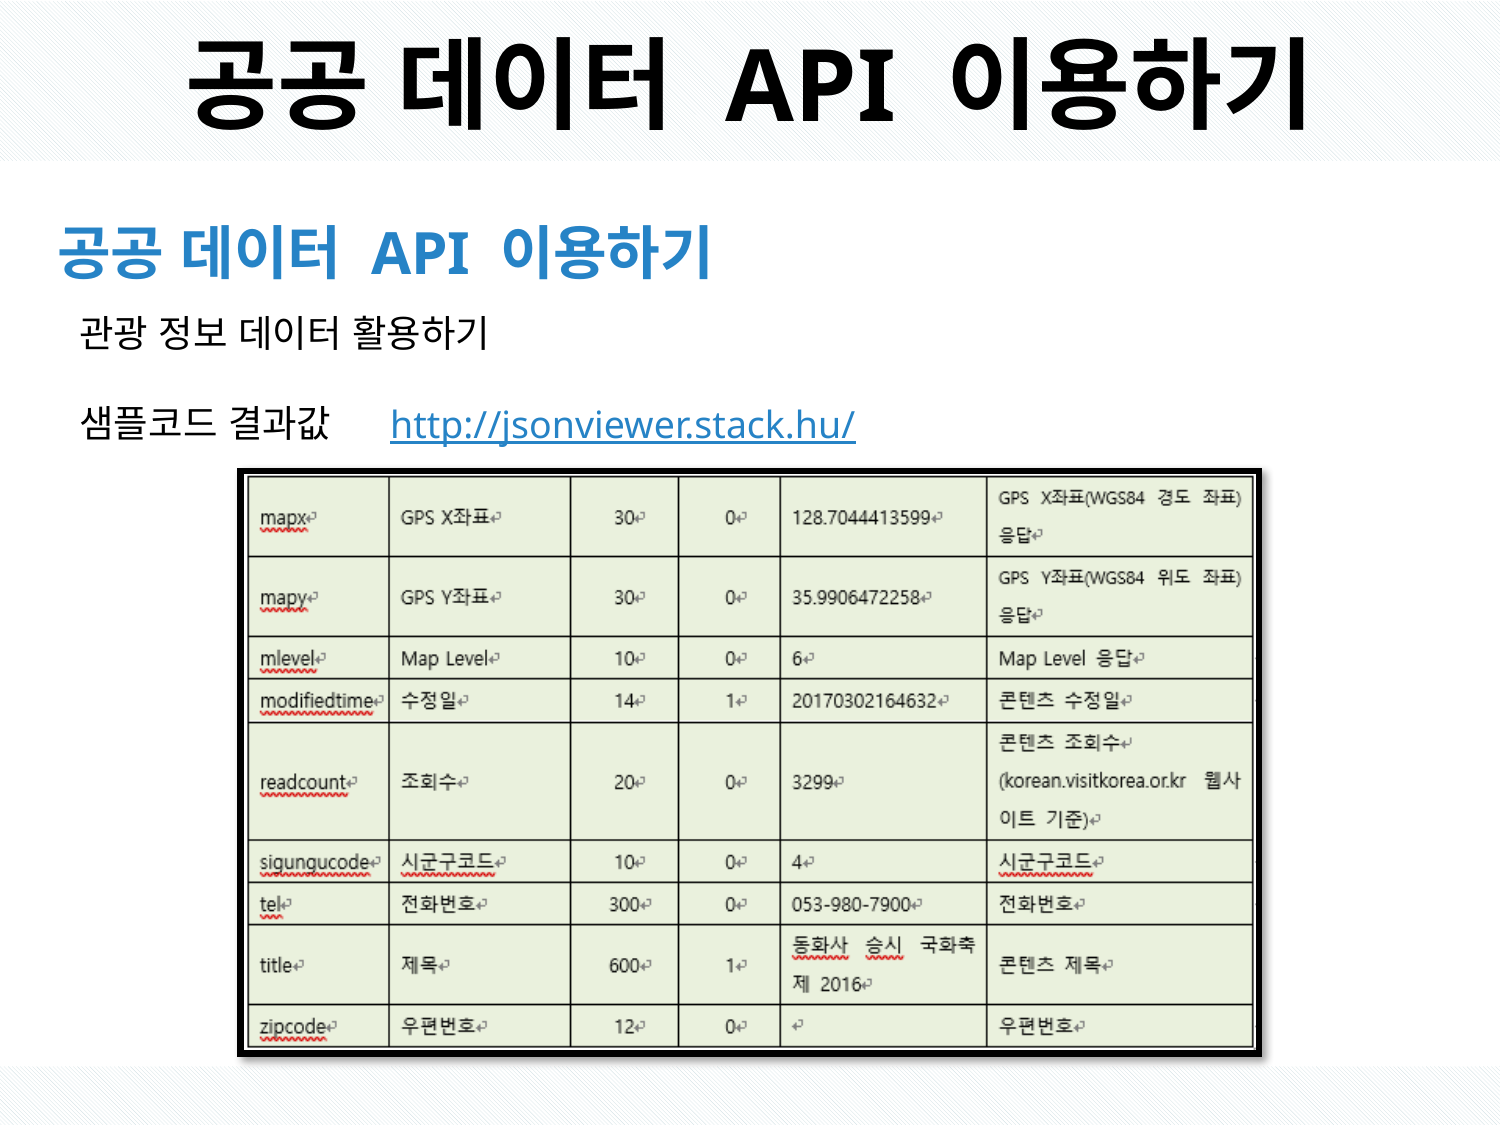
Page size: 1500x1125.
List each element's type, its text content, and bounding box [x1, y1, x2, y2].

list 공공 데이터 API 이용하기 [41, 208, 1500, 1071]
picture [243, 473, 1257, 1051]
text_box http://jsonviewer.stack.hu/ [375, 393, 871, 454]
text_box 관광 정보 데이터 활용하기 샘플코드 결과값 [64, 302, 1376, 453]
title 공공 데이터 API 이용하기 [0, 1, 1500, 161]
